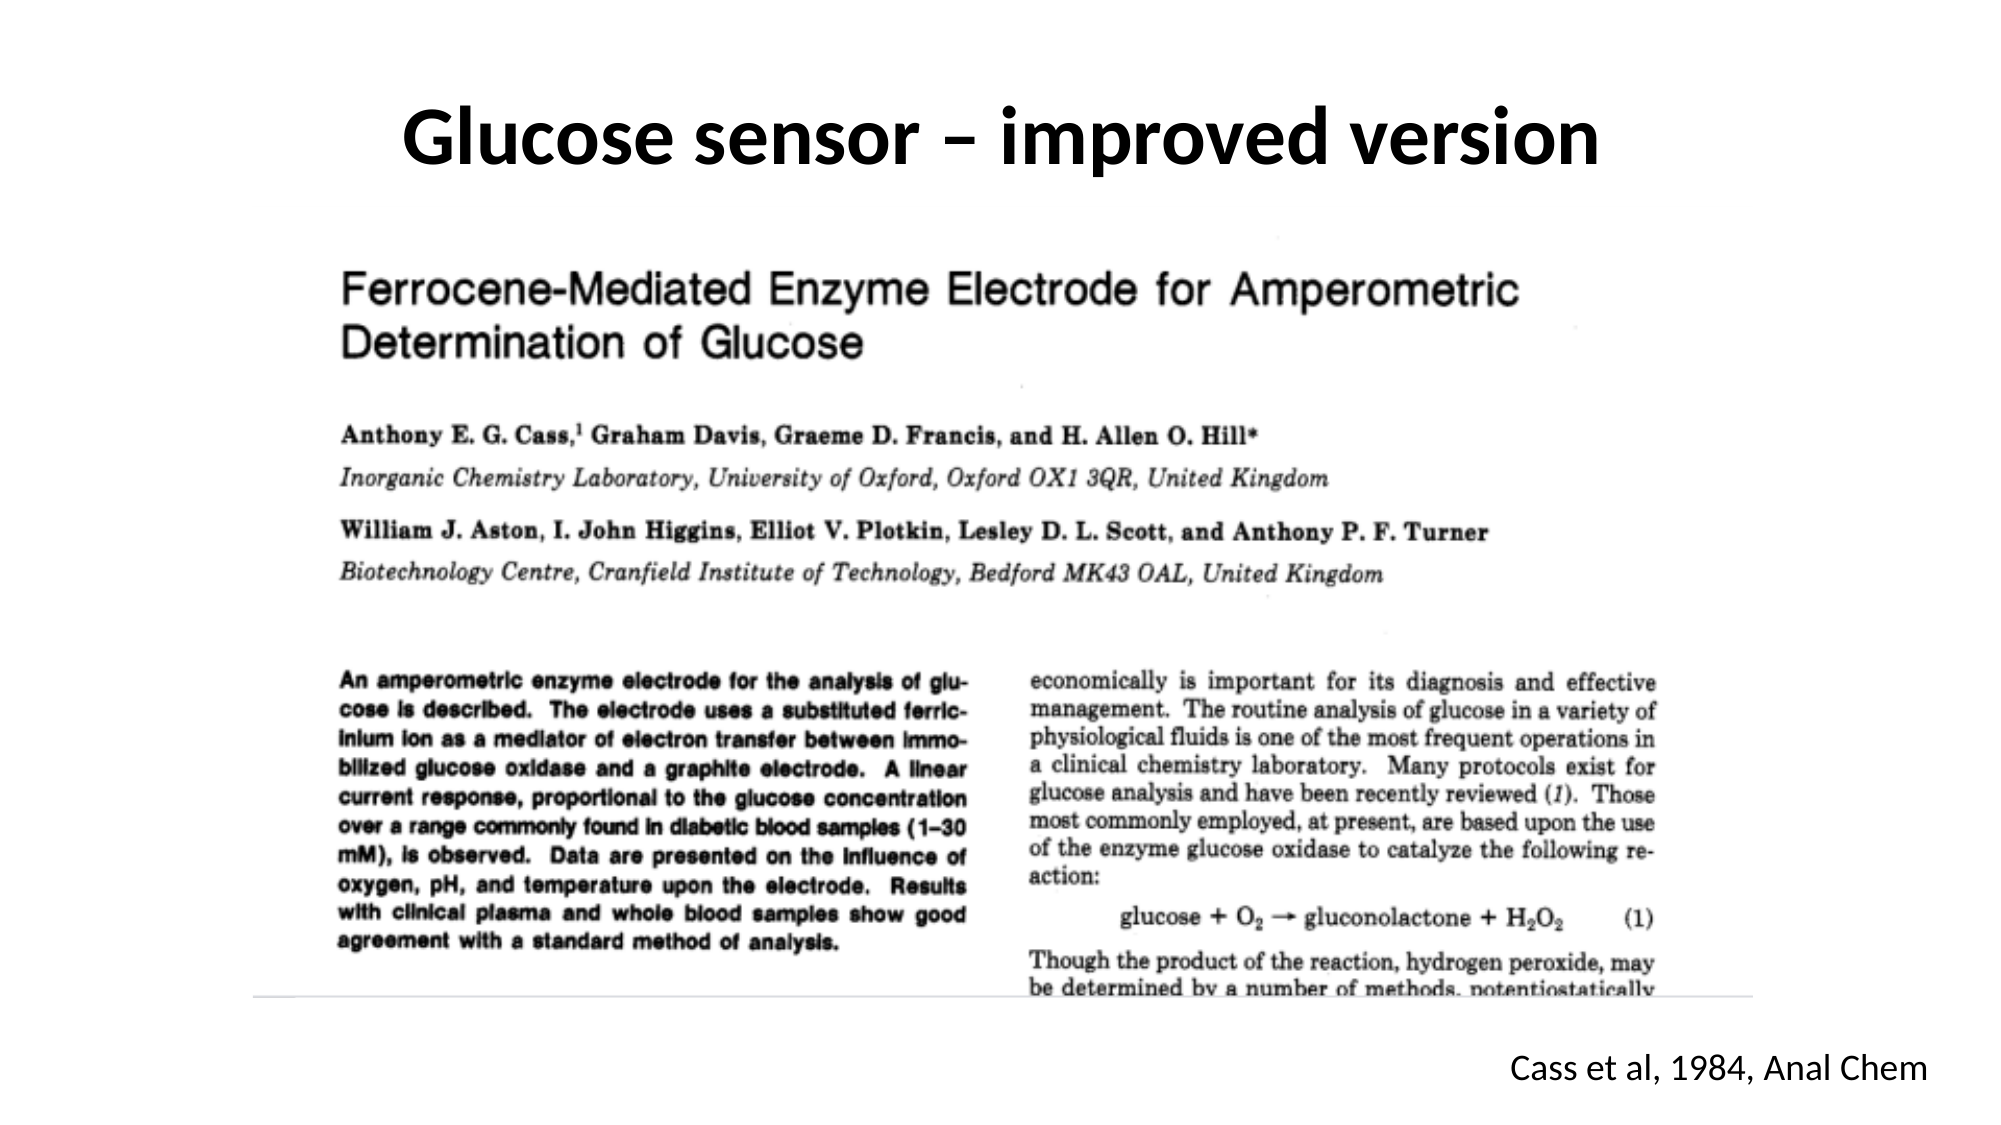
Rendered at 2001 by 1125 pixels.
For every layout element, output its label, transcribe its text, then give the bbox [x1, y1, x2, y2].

picture [252, 205, 1753, 998]
text_box Cass et al, 1984, Anal Chem [1495, 1035, 1944, 1096]
title Glucose sensor – improved version [59, 28, 1947, 246]
